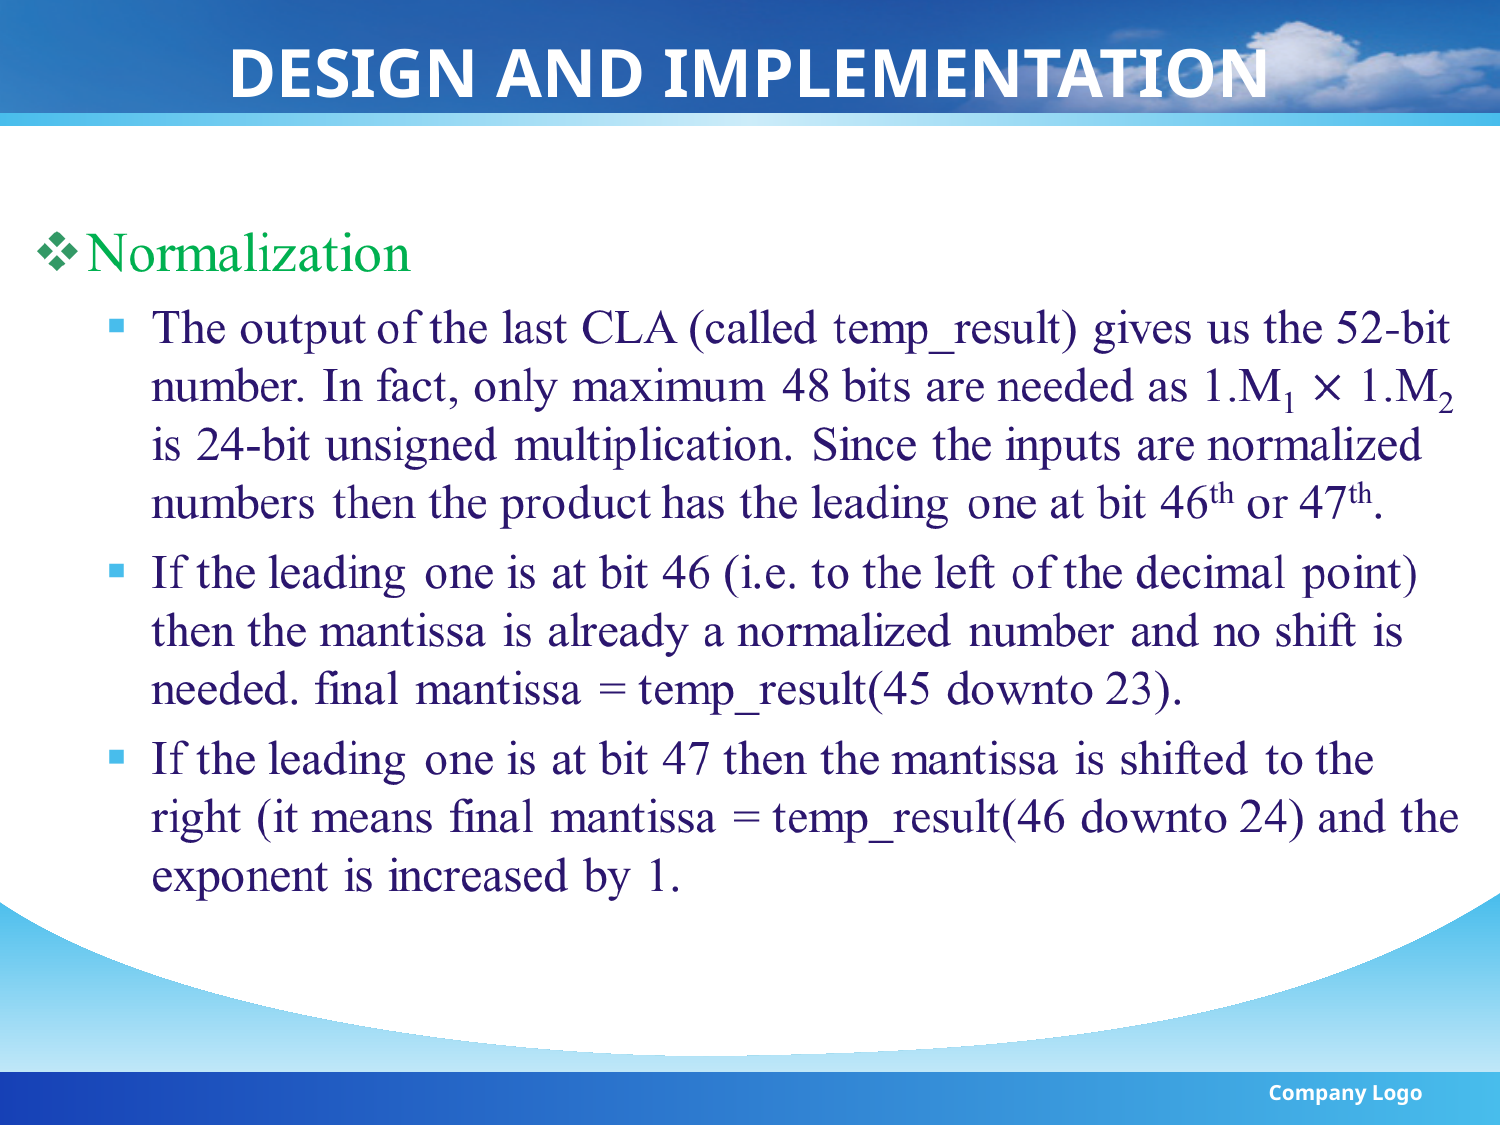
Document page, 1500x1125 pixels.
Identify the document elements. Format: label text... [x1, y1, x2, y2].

list [0, 199, 1500, 996]
picture [0, 0, 1500, 114]
footer Company Logo [1037, 1072, 1438, 1125]
title DESIGN AND IMPLEMENTATION [75, 24, 1425, 118]
